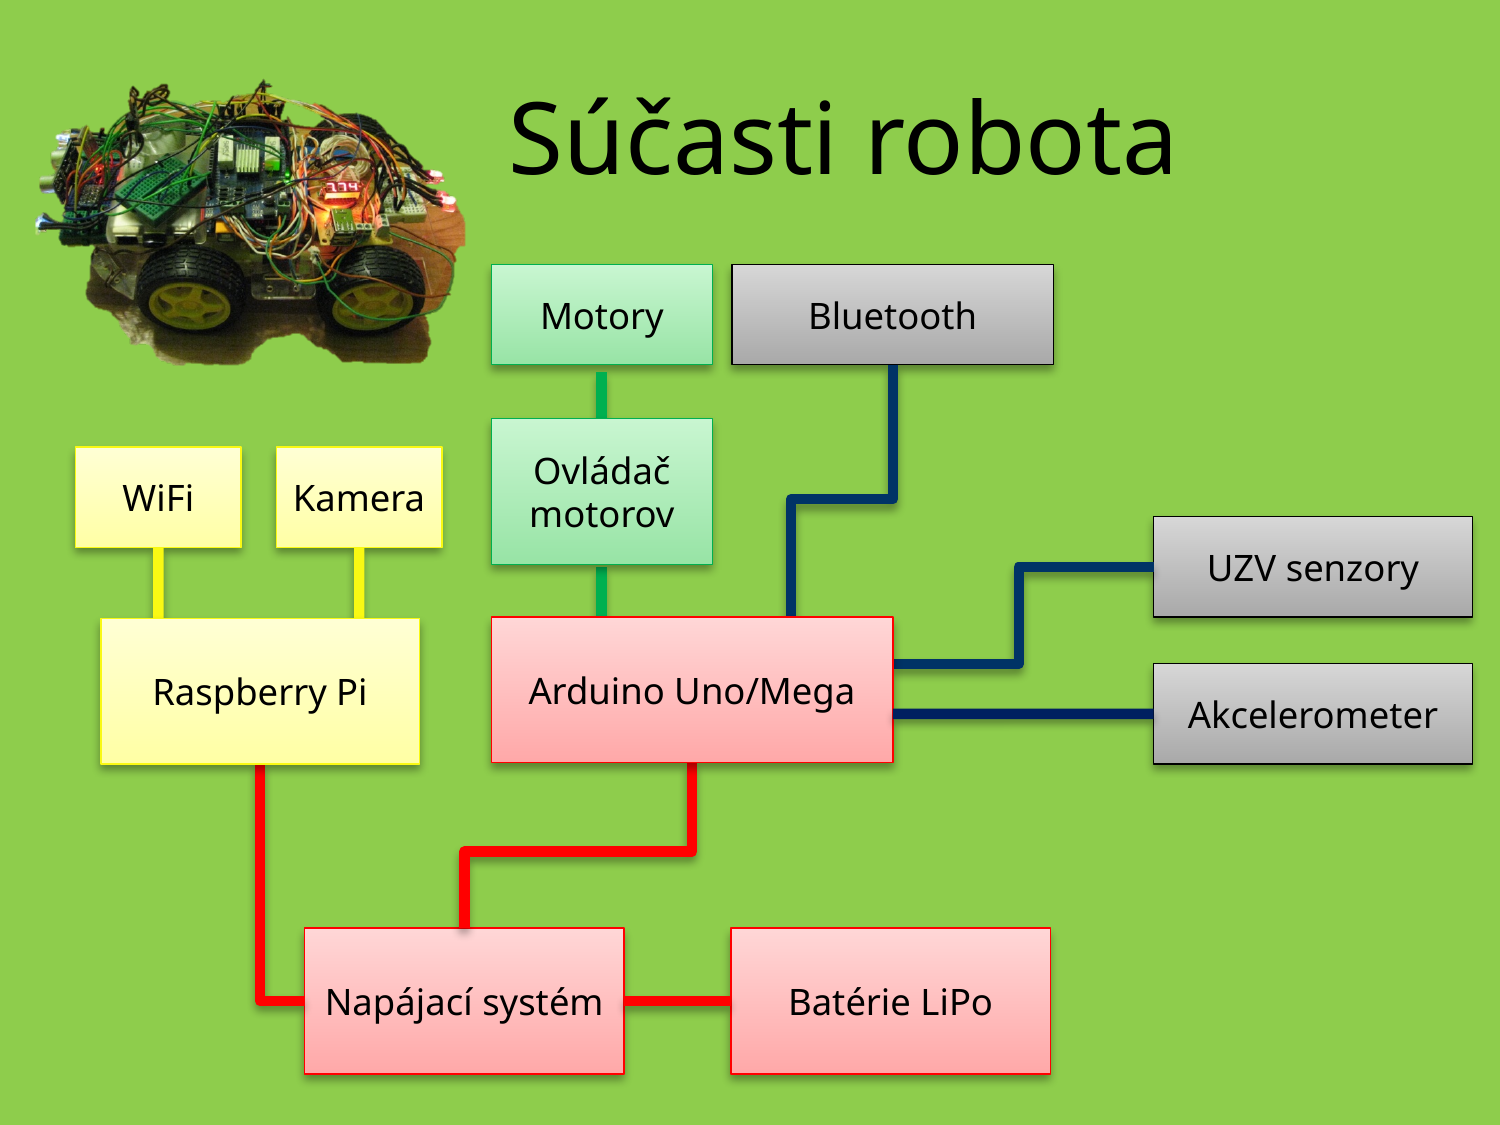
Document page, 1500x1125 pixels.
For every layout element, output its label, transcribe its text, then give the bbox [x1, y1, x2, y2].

text_box UZV senzory [1153, 516, 1473, 618]
text_box Raspberry Pi [100, 618, 420, 765]
text_box Motory [530, 264, 713, 365]
picture [0, 0, 524, 407]
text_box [495, 731, 662, 960]
text_box Napájací systém [304, 927, 625, 1075]
text_box Kamera [276, 446, 443, 548]
text_box Bluetooth [731, 264, 1054, 365]
text_box Ovládač motorov [491, 418, 713, 565]
text_box Súčasti robota [530, 66, 1473, 202]
text_box Arduino Uno/Mega [491, 616, 894, 763]
text_box Batérie LiPo [730, 927, 1051, 1075]
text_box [892, 566, 1154, 664]
text_box WiFi [75, 446, 242, 548]
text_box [714, 440, 969, 543]
text_box Akcelerometer [1153, 663, 1473, 765]
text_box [163, 859, 402, 905]
